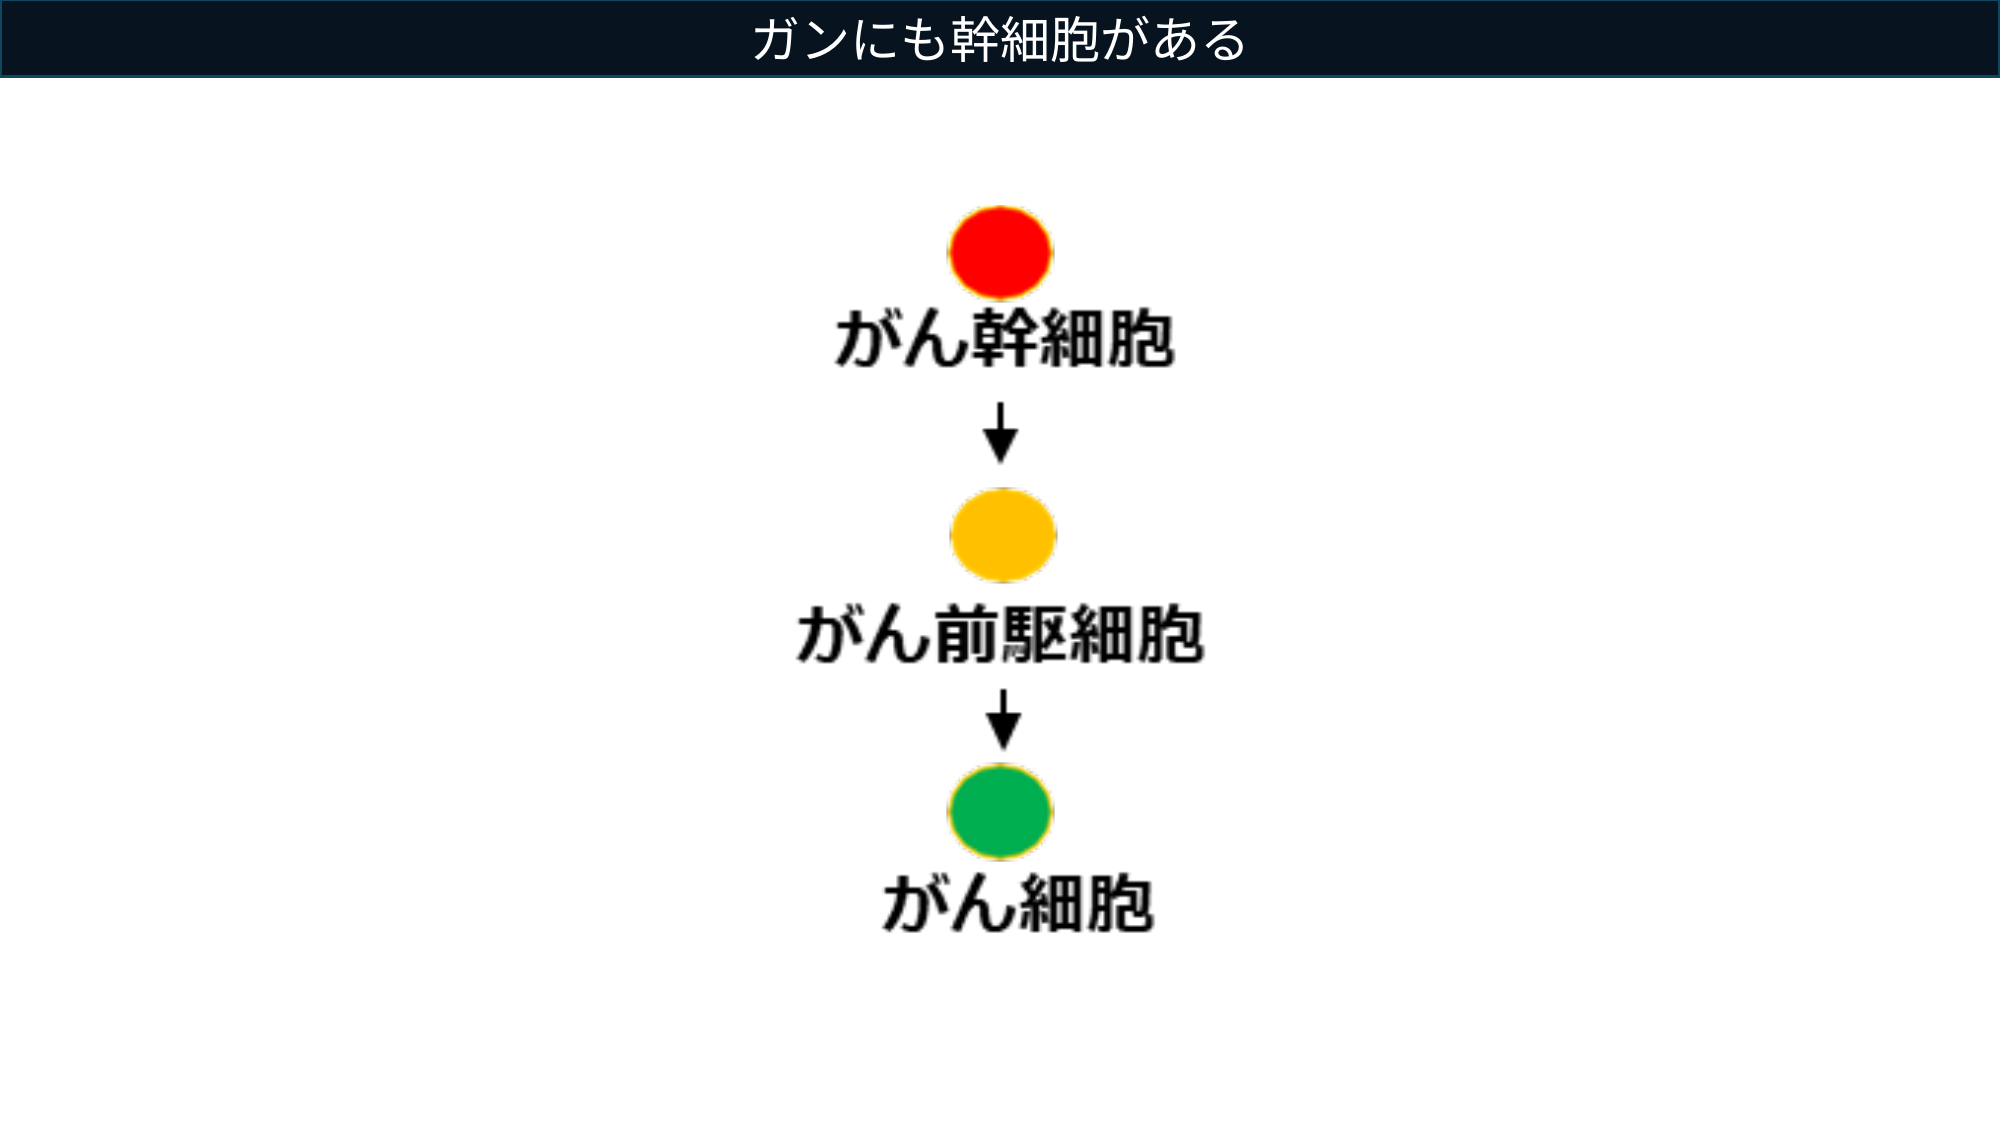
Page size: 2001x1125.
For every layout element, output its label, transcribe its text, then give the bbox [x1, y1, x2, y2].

picture [752, 205, 1248, 996]
text_box ガンにも幹細胞がある [0, 0, 2000, 78]
